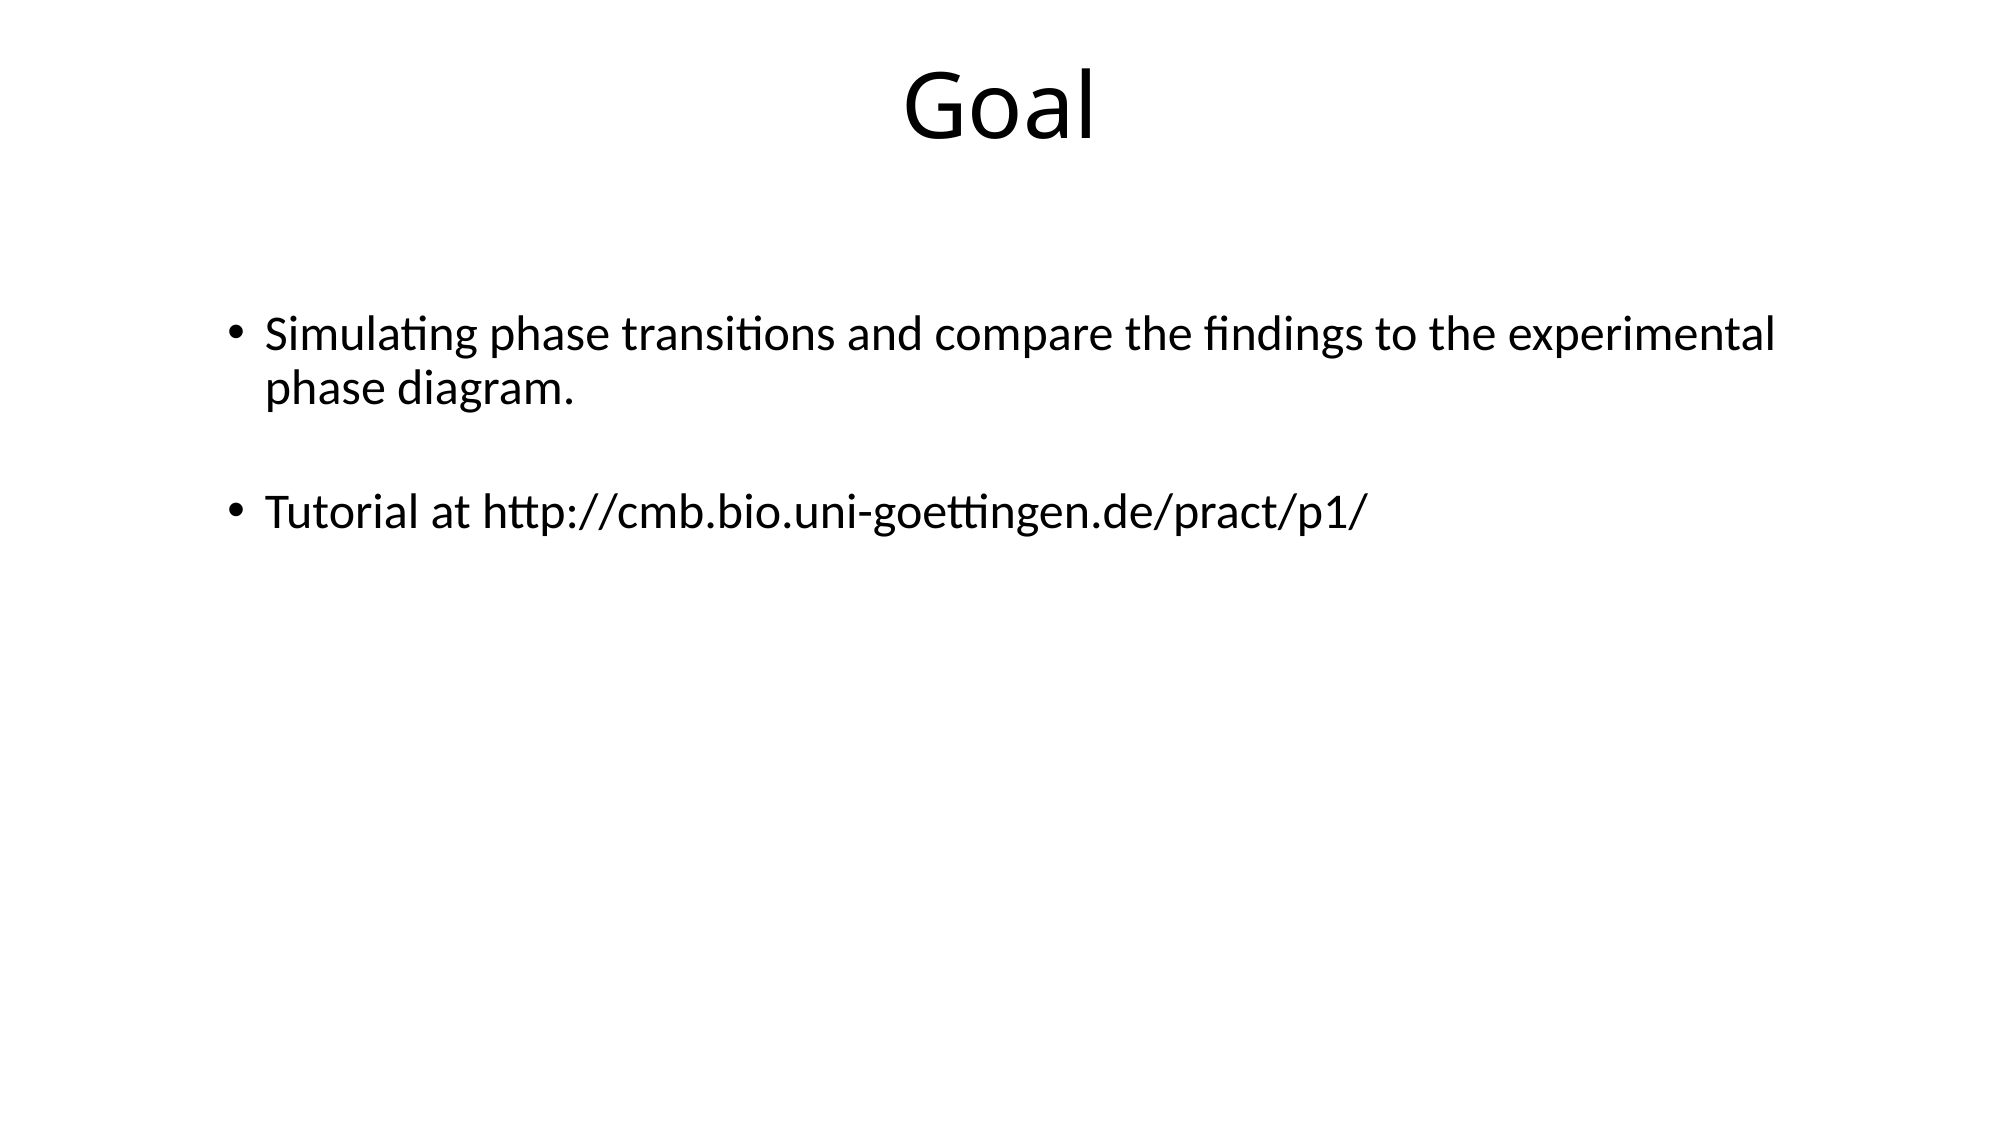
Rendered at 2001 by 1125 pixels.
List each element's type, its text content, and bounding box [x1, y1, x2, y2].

list Simulating phase transitions and compare the findings to the experimental phase diagram. Tutorial at http://cmb.bio.uni-goettingen.de/pract/p1/ [137, 299, 1863, 1014]
title Goal [137, 0, 1863, 218]
